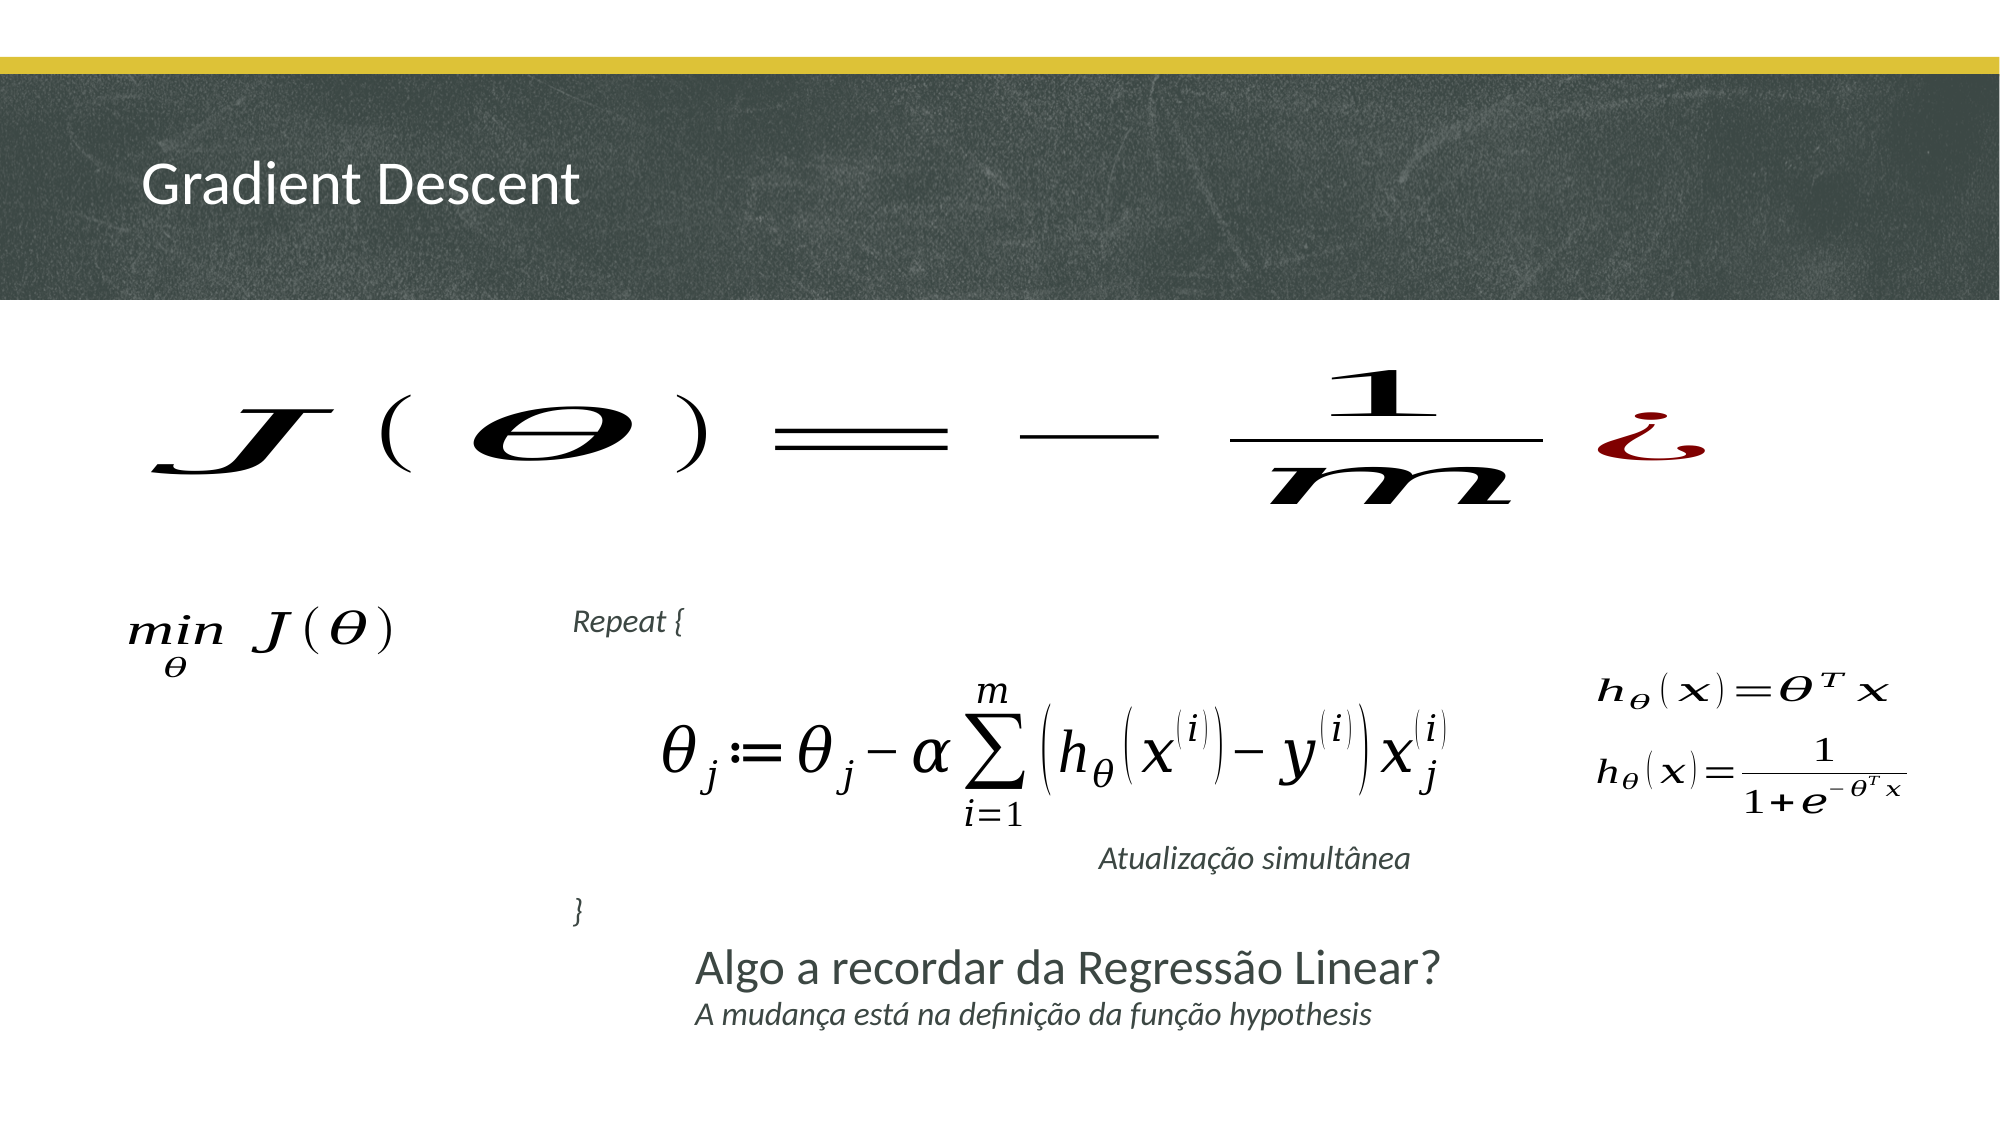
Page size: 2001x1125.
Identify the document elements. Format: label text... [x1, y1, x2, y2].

picture [0, 74, 2000, 300]
text_box Atualização simultânea [1083, 818, 1568, 898]
text_box } [557, 872, 604, 951]
title Gradient Descent [126, 71, 1892, 296]
text_box Repeat { [557, 581, 744, 661]
text_box Algo a recordar da Regressão Linear? A mudança está na definição da função hypothesis [680, 912, 1810, 1060]
